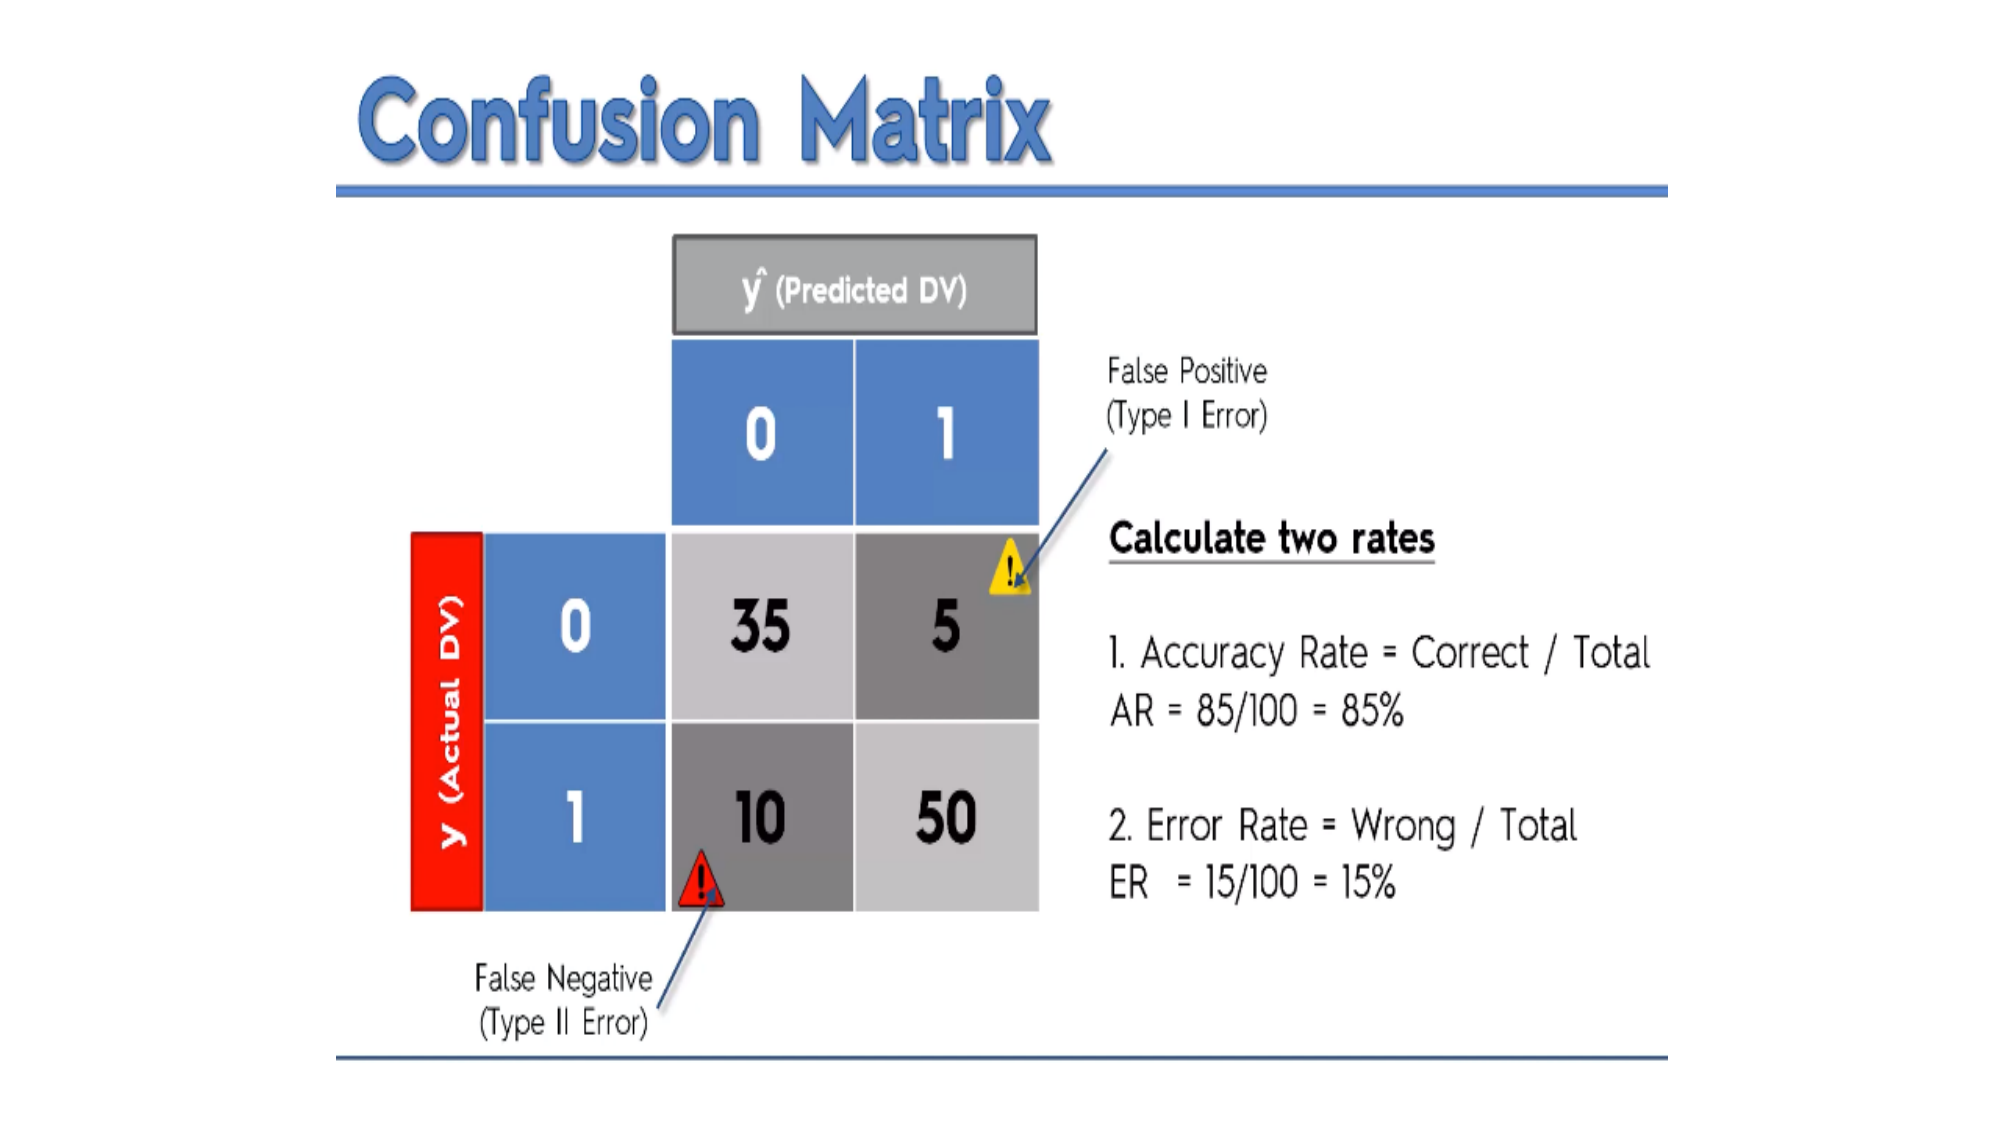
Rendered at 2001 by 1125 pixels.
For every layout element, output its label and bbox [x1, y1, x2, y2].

picture [336, 62, 1669, 1063]
